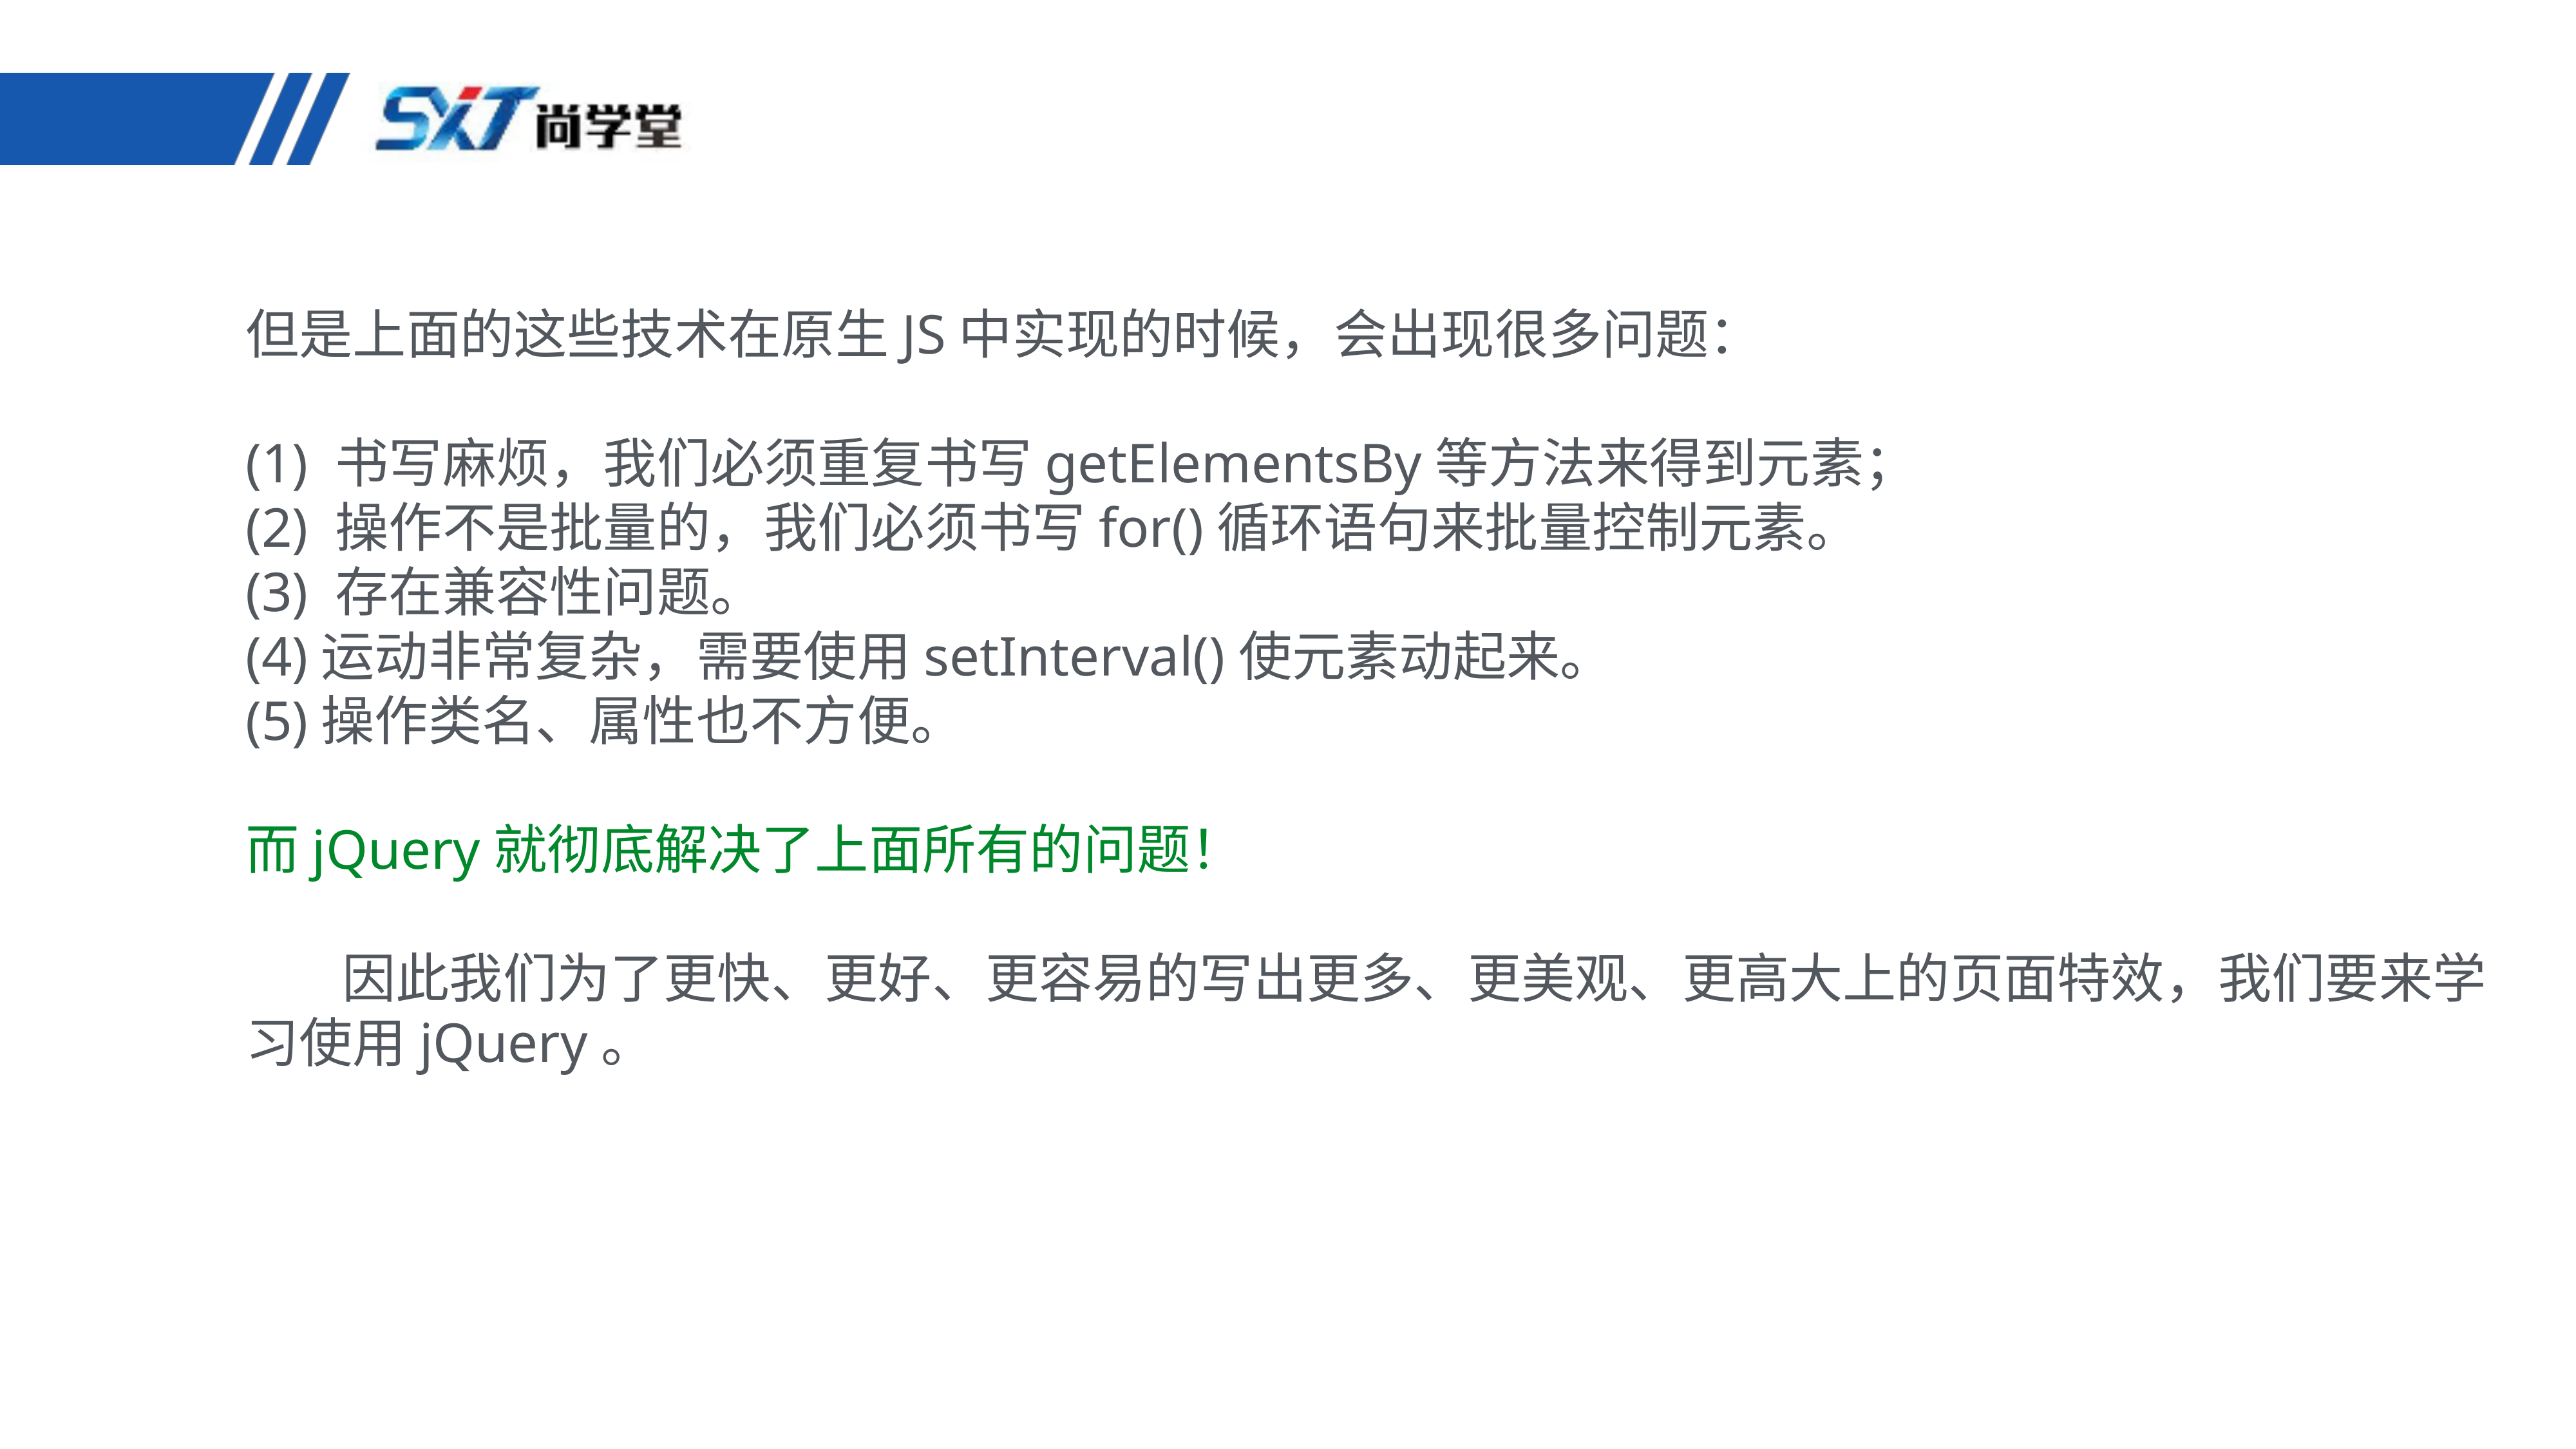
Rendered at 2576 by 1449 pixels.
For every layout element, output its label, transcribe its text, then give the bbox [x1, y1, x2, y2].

text_box 但是上面的这些技术在原生JS中实现的时候，会出现很多问题： (1) 书写麻烦，我们必须重复书写getElementsBy等方法来得到元素； (2) 操作不是批量的，我们必须书写for()循环语句来批量控制元素。 (3) 存在兼容性问题。 (4)运动非常复杂，需要使用setInterval()使元素动起来。 (5)操作类名、属性也不方便。 而jQuery就彻底解决了上面所有的问题！ 因此我们为了更快、更好、更容易的写出更多、更美观、更高大上的页面特效，我们要来学习使用jQuery。 [236, 295, 2521, 1078]
picture [0, 73, 350, 165]
picture [359, 17, 699, 242]
